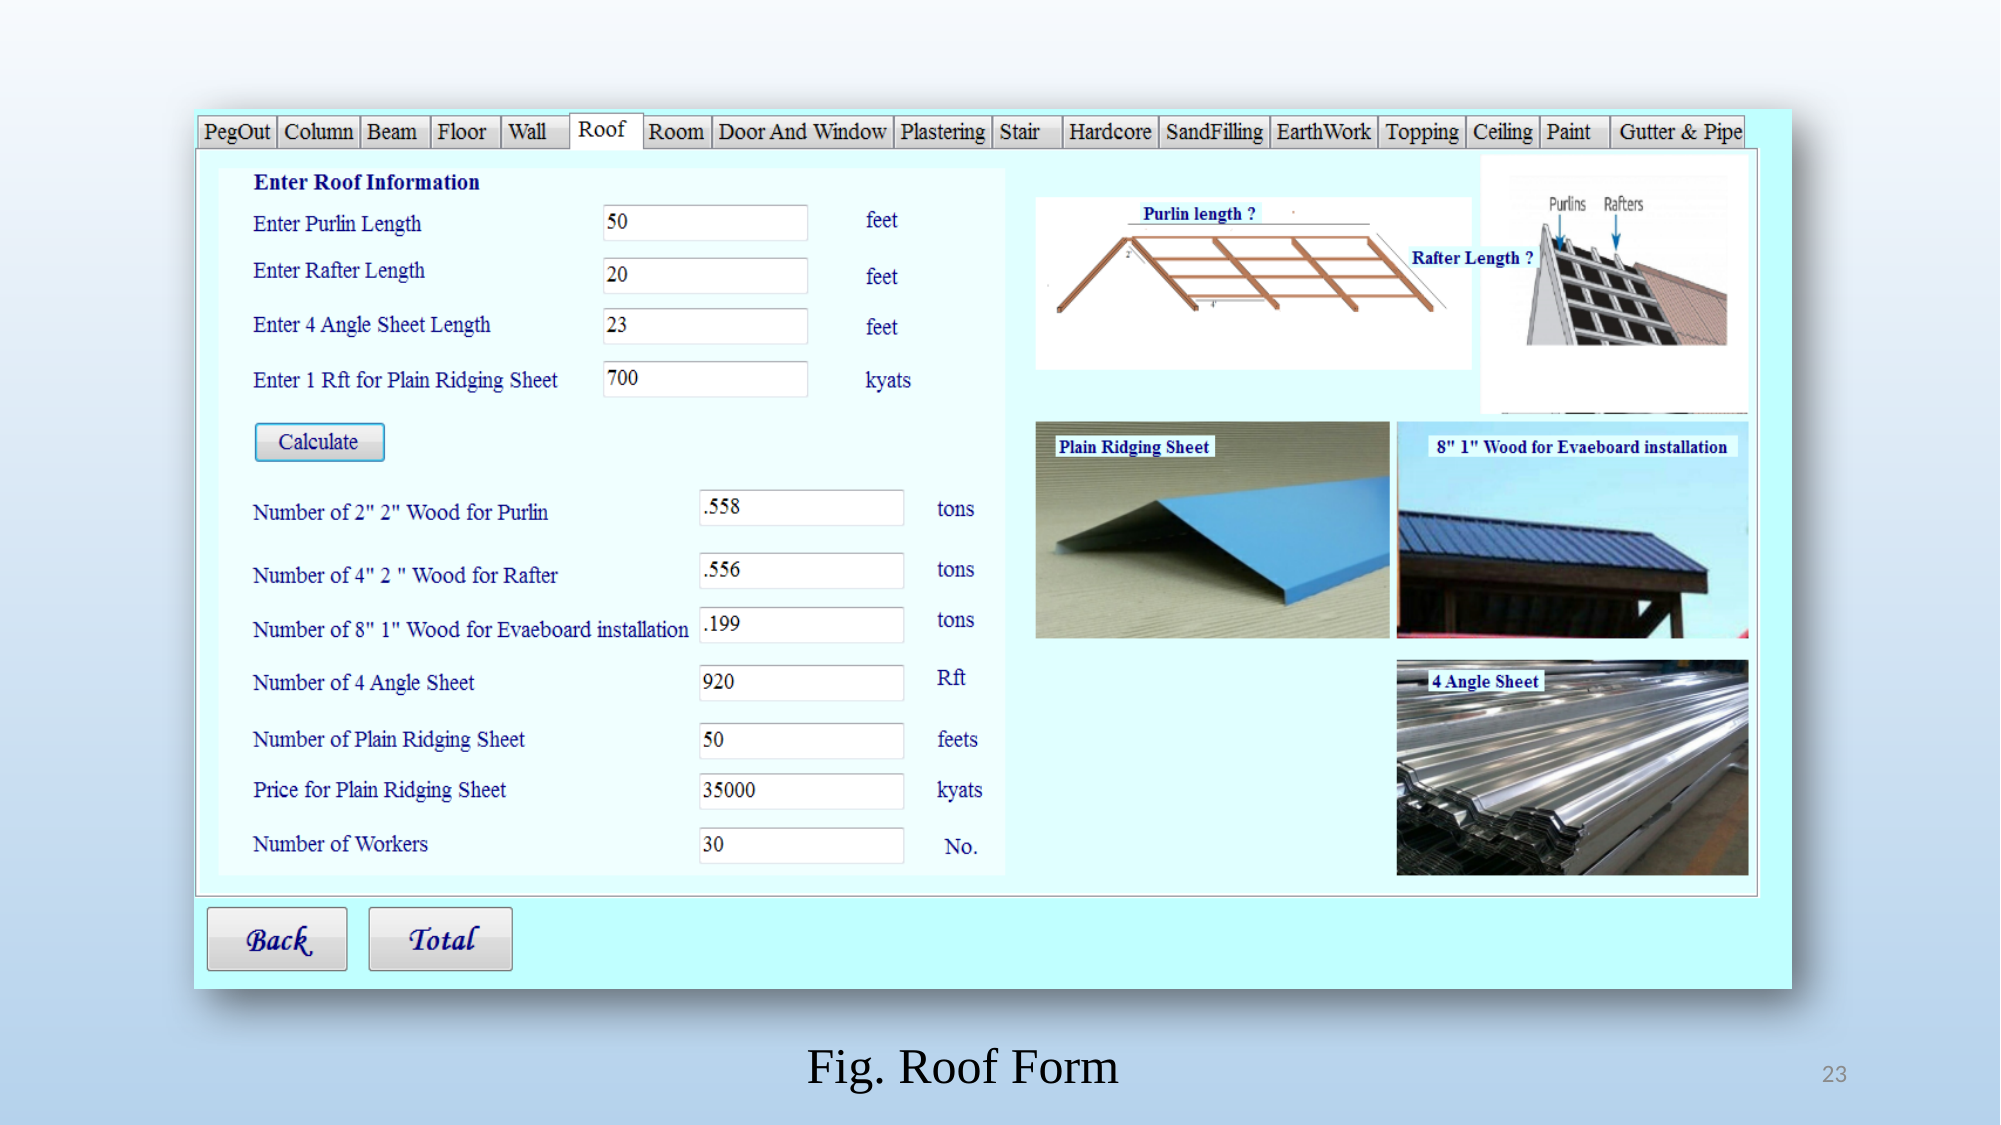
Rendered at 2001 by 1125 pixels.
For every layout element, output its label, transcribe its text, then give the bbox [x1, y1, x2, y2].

text_box Fig. Roof Form [191, 1026, 1792, 1101]
picture [194, 109, 1792, 989]
slide_number 23 [1412, 1042, 1863, 1103]
